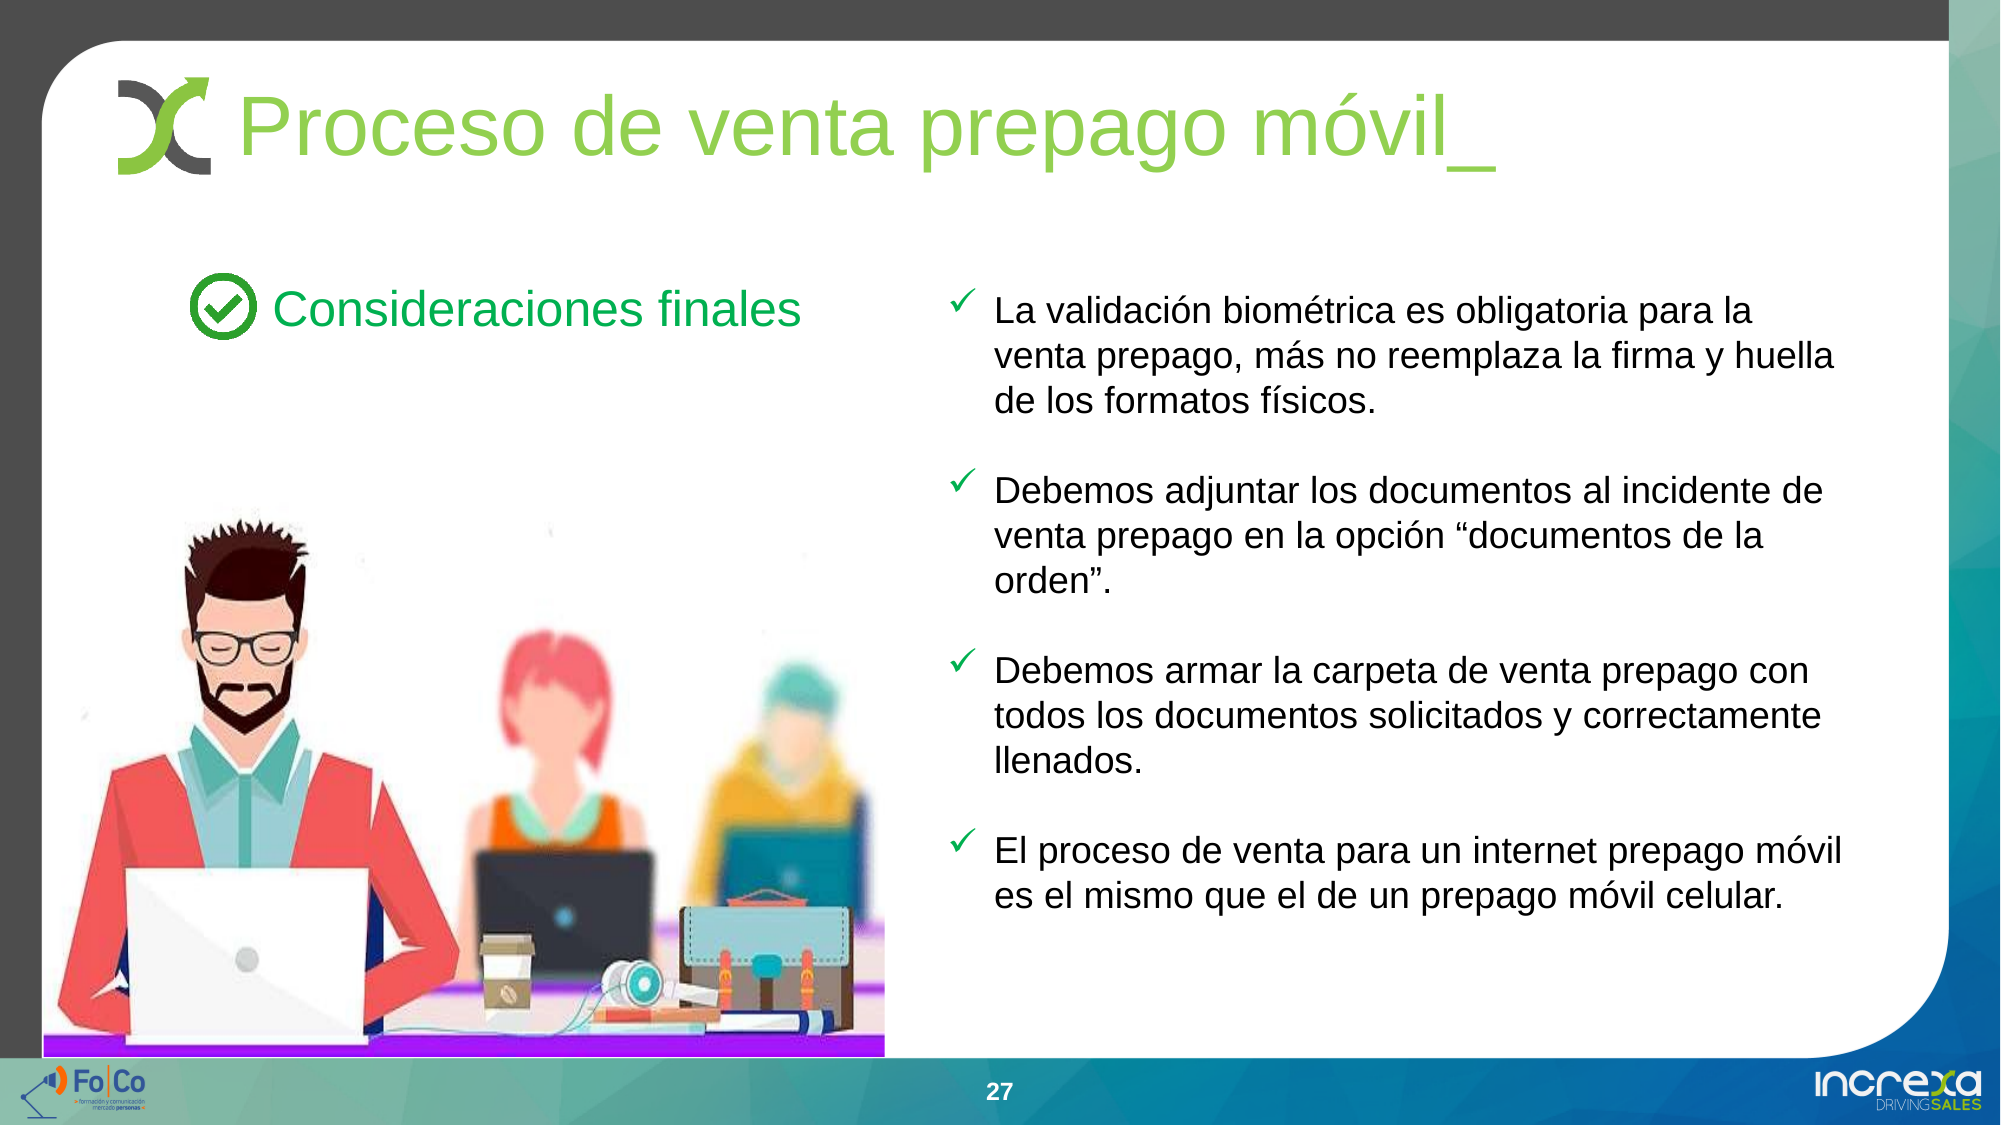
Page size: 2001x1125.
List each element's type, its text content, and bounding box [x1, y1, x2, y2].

text_box [43, 384, 885, 1057]
text_box La validación biométrica es obligatoria para la venta prepago, más no reemplaza la firma y huella de los formatos físicos. Debemos adjuntar los documentos al incidente de venta prepago en la opción “documentos de la orden”. Debemos armar la carpeta de venta prepago con todos los documentos solicitados y correctamente llenados. El proceso de venta para un internet prepago móvil es el mismo que el de un prepago móvil celular. [932, 278, 1869, 969]
text_box Consideraciones finales [257, 269, 857, 344]
title Proceso de venta prepago móvil_ [222, 74, 1778, 182]
picture [0, 0, 2001, 1125]
slide_number 27 [774, 1060, 1225, 1121]
